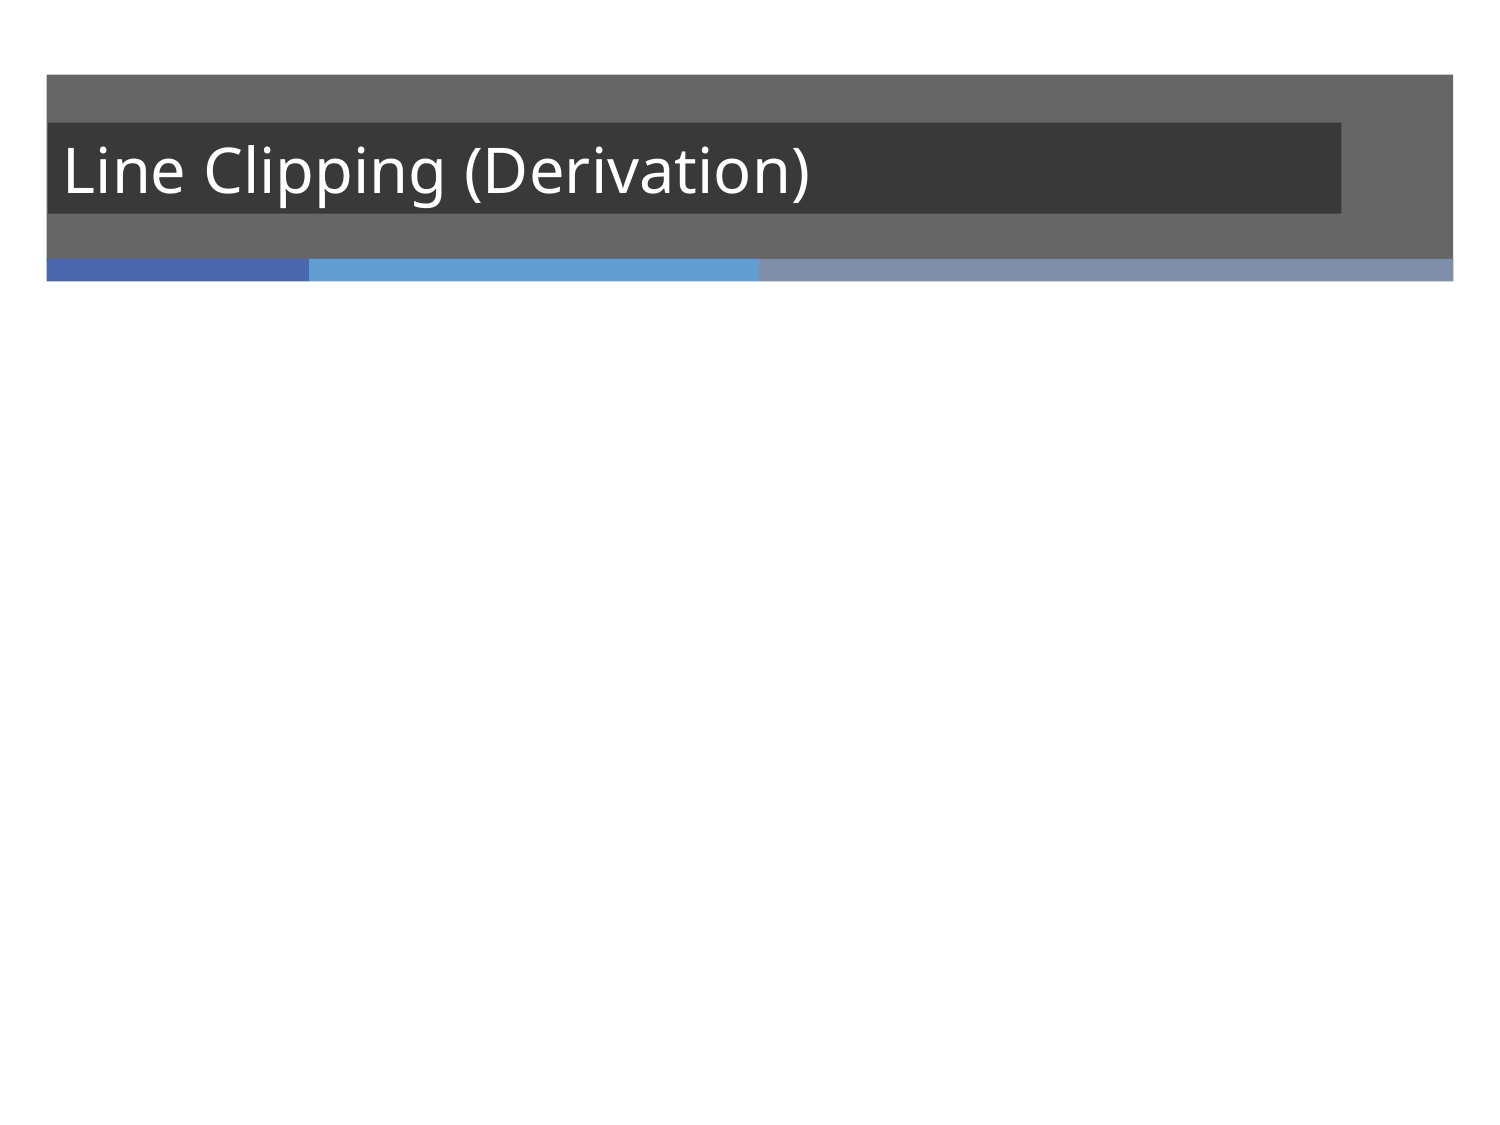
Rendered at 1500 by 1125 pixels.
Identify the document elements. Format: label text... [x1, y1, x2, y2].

title Line Clipping (Derivation) [47, 122, 1342, 214]
